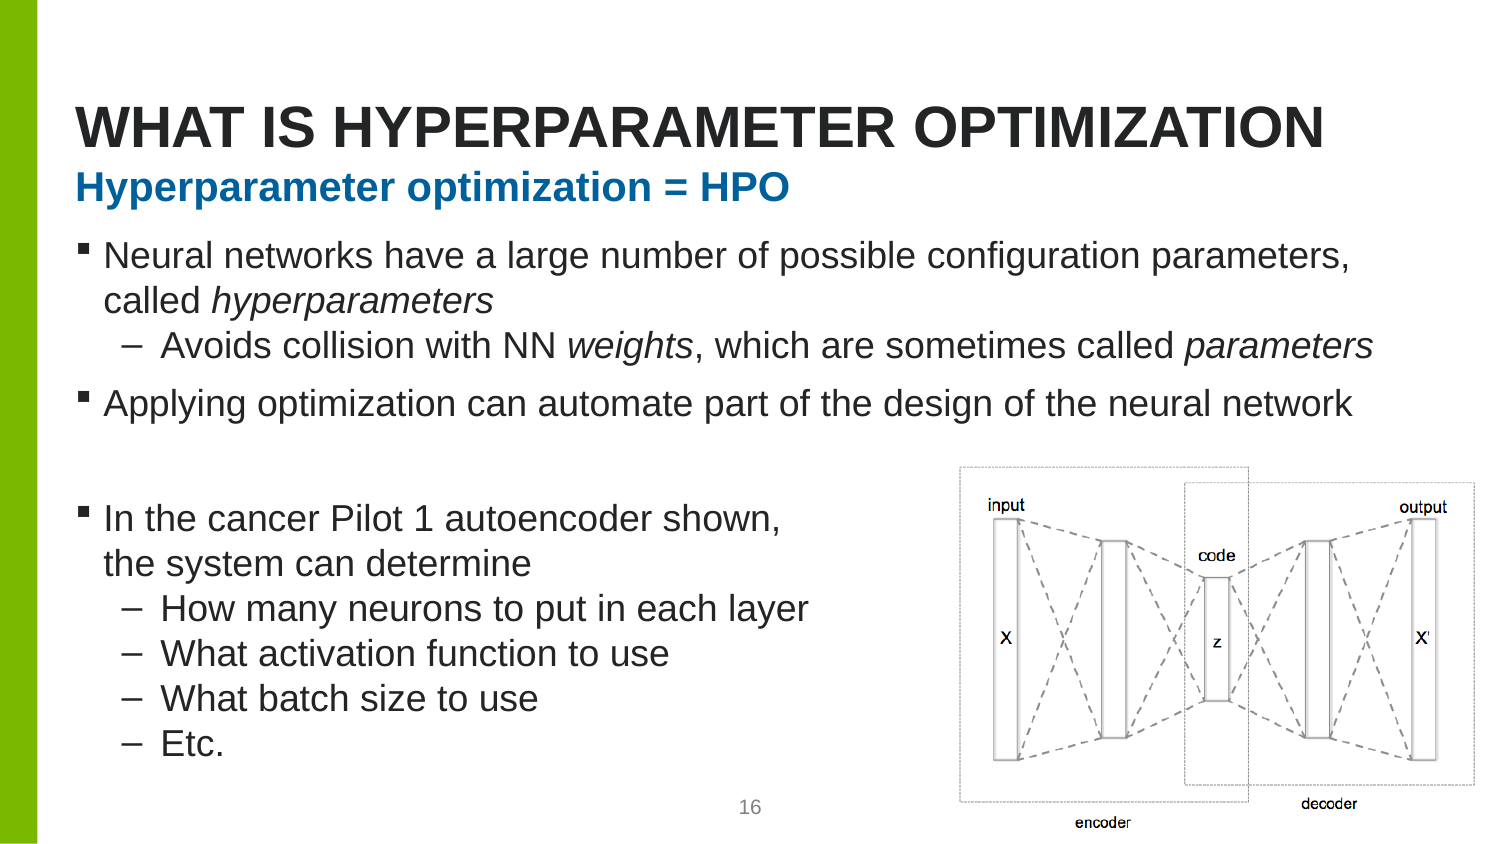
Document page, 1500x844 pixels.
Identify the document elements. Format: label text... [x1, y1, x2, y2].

list Neural networks have a large number of possible configuration parameters, called hyperparameters Avoids collision with NN weights, which are sometimes called parameters Applying optimization can automate part of the design of the neural network In the cancer Pilot 1 autoencoder shown, the system can determine How many neurons to put in each layer What activation function to use What batch size to use Etc. [75, 231, 1449, 776]
title WHAT IS HYPERPARAMETER OPTIMIZATION [75, 58, 1449, 161]
picture [952, 454, 1476, 835]
list Hyperparameter optimization = HPO [75, 165, 1449, 228]
slide_number 16 [712, 796, 788, 819]
